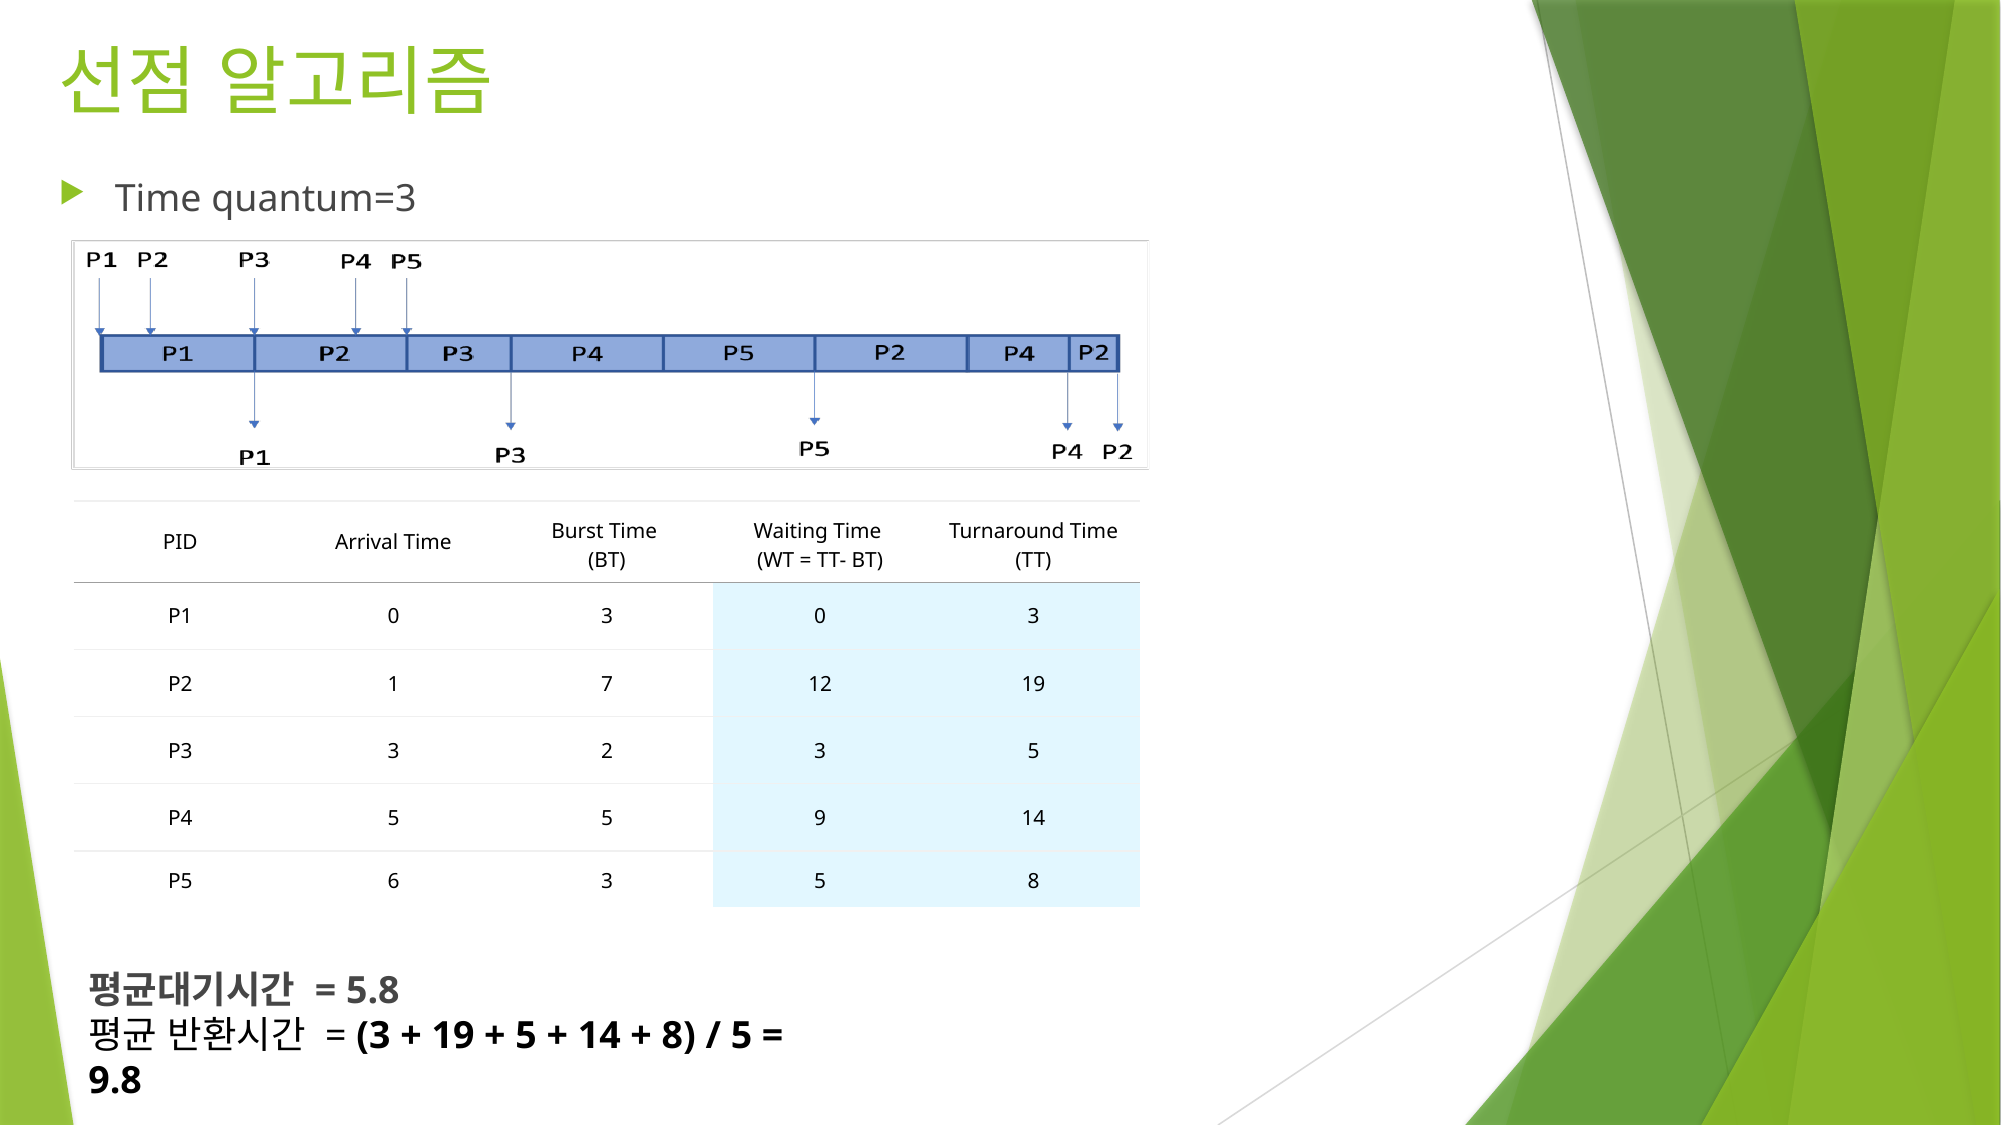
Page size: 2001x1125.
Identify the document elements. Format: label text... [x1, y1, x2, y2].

table_cell P3 [74, 717, 287, 783]
table_header PID [74, 502, 287, 582]
table_cell 1 [287, 650, 500, 716]
table_cell 6 [287, 852, 500, 907]
table_cell 5 [287, 784, 500, 850]
table_cell 12 [713, 650, 927, 716]
table_cell P1 [74, 583, 287, 649]
table_cell 0 [713, 583, 927, 649]
table_cell 0 [287, 583, 500, 649]
text_box 평균대기시간 = 5.8 평균 반환시간 = (3 + 19 + 5 + 14 + 8) / 5 = 9.8 [73, 958, 860, 1109]
table_cell 9 [713, 784, 927, 850]
table_cell P2 [74, 650, 287, 716]
table_cell 3 [500, 583, 713, 649]
table_cell 5 [927, 717, 1140, 783]
table_cell 19 [927, 650, 1140, 716]
table_cell 8 [927, 852, 1140, 907]
table_header Burst Time (BT) [500, 502, 713, 582]
title 선점 알고리즘 [43, 26, 1454, 143]
table_cell P4 [74, 784, 287, 850]
table_cell 5 [713, 852, 927, 907]
table_header Turnaround Time (TT) [927, 502, 1140, 582]
table_cell 3 [500, 852, 713, 907]
table_cell 2 [500, 717, 713, 783]
table_cell 3 [927, 583, 1140, 649]
table_cell 7 [500, 650, 713, 716]
picture [65, 236, 1155, 486]
table_header Arrival Time [287, 502, 500, 582]
table_cell 3 [713, 717, 927, 783]
table_cell 14 [927, 784, 1140, 850]
table_cell P5 [74, 852, 287, 907]
table_cell 5 [500, 784, 713, 850]
list Time quantum=3 [43, 166, 1454, 803]
table_cell 3 [287, 717, 500, 783]
table_header Waiting Time (WT = TT- BT) [713, 502, 927, 582]
